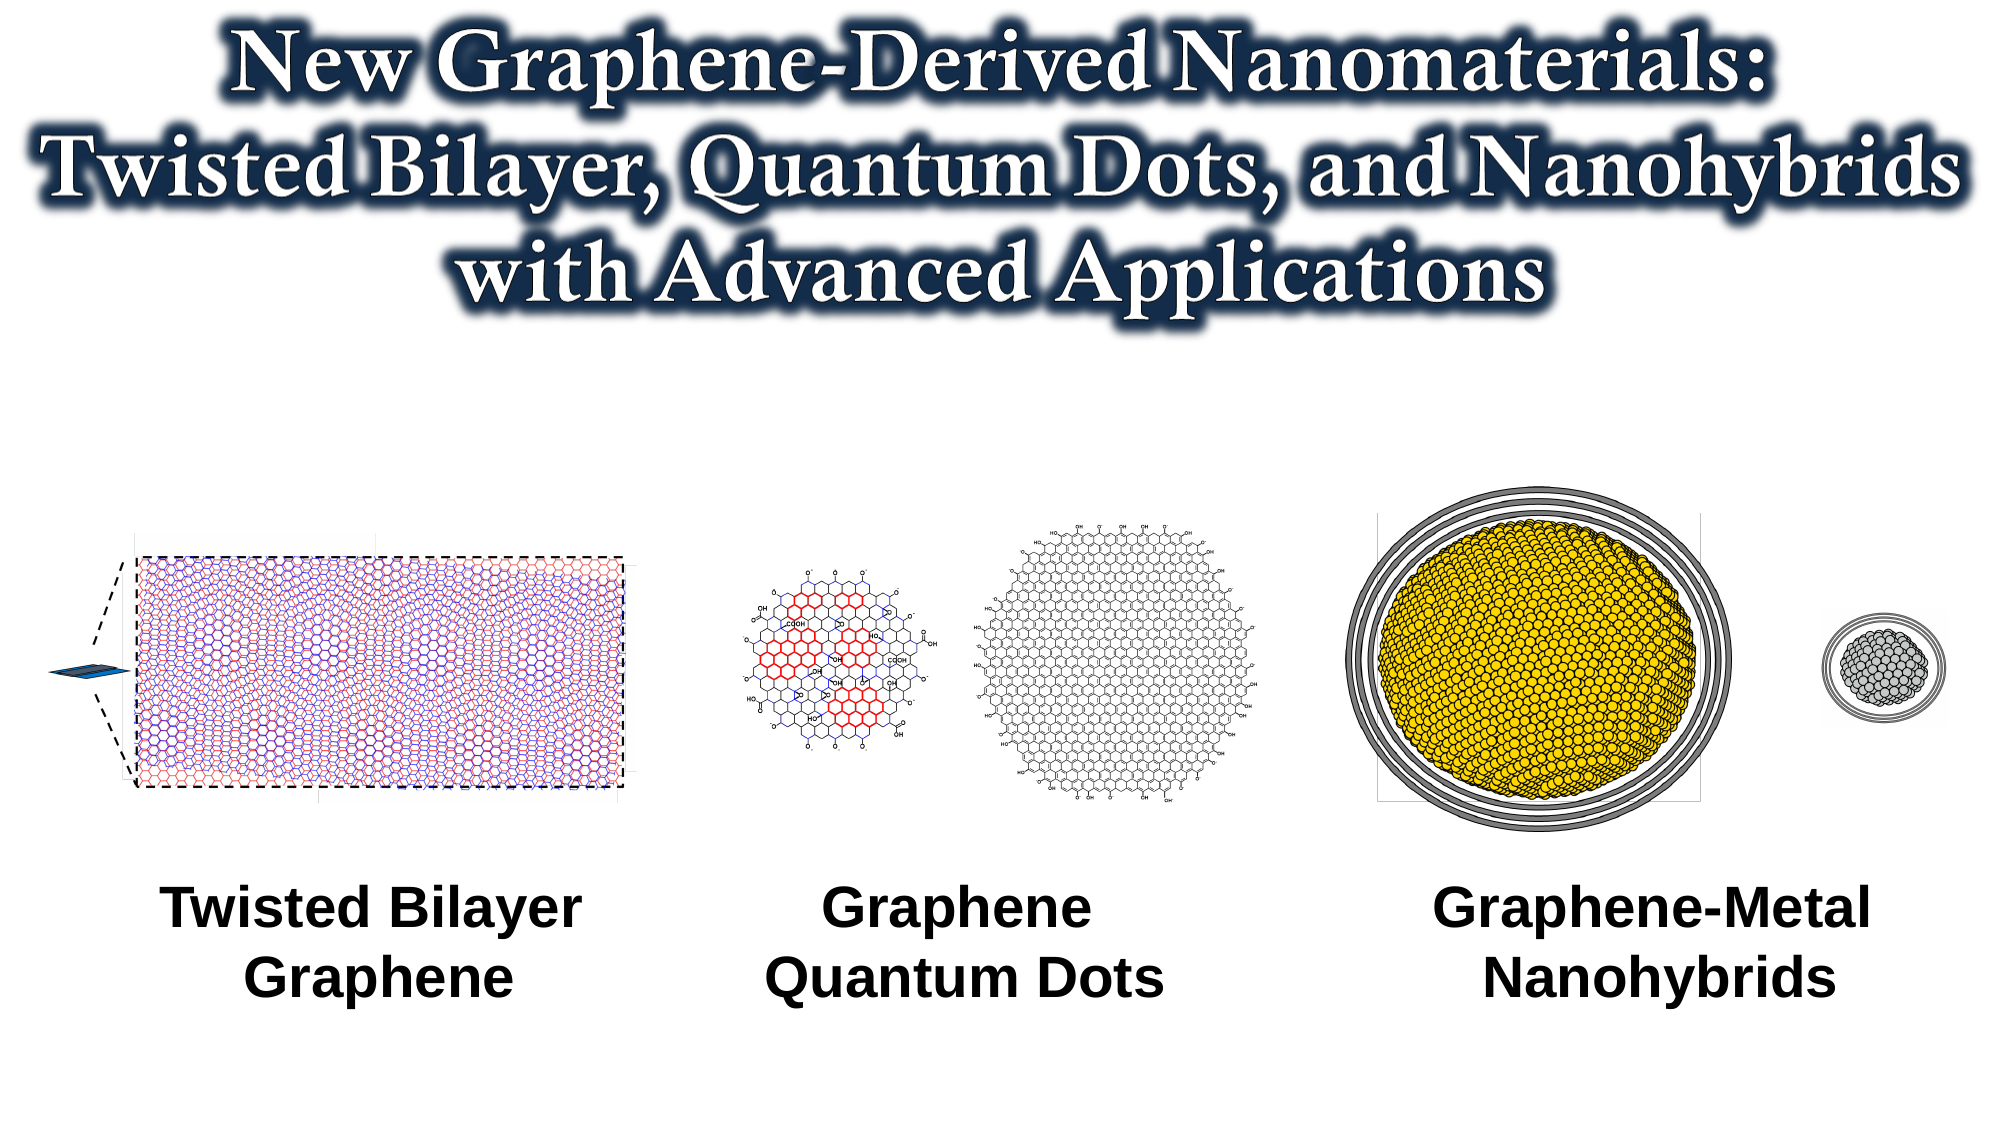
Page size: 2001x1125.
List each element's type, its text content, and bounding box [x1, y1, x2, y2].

text_box Twisted Bilayer Graphene [144, 861, 615, 1017]
text_box Graphene-Metal Nanohybrids [1417, 861, 1904, 1017]
picture [0, 0, 2000, 353]
picture [965, 514, 1258, 803]
picture [1345, 486, 1732, 832]
picture [742, 562, 942, 755]
picture [47, 533, 637, 803]
text_box Graphene Quantum Dots [749, 861, 1181, 1017]
picture [1819, 609, 1950, 727]
